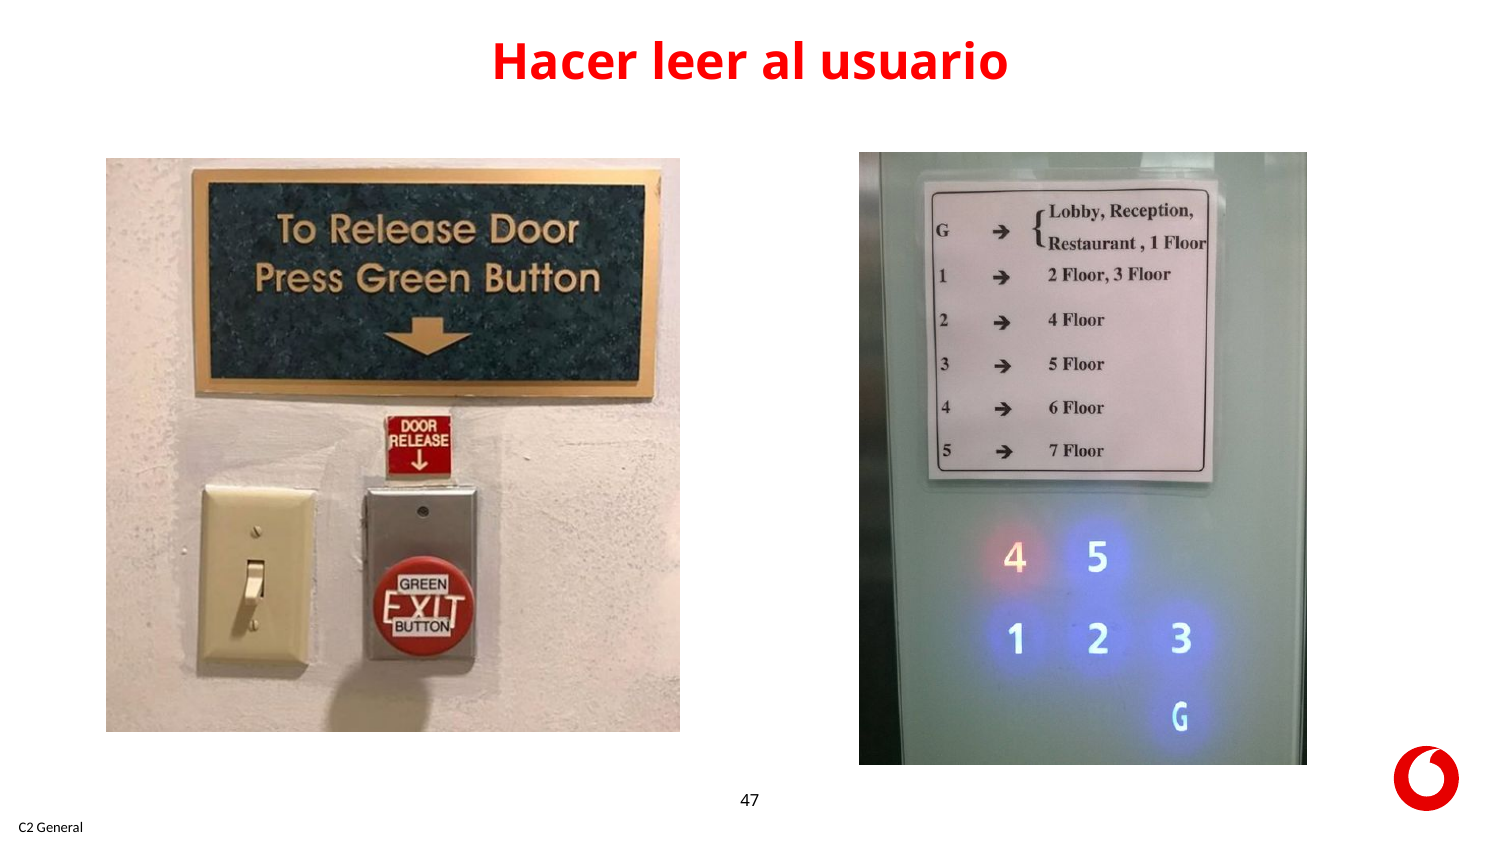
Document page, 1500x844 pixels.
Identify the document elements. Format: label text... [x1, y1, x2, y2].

slide_number 47 [716, 773, 784, 813]
picture [858, 151, 1307, 765]
title Hacer leer al usuario [41, 41, 1460, 105]
picture [106, 158, 680, 732]
